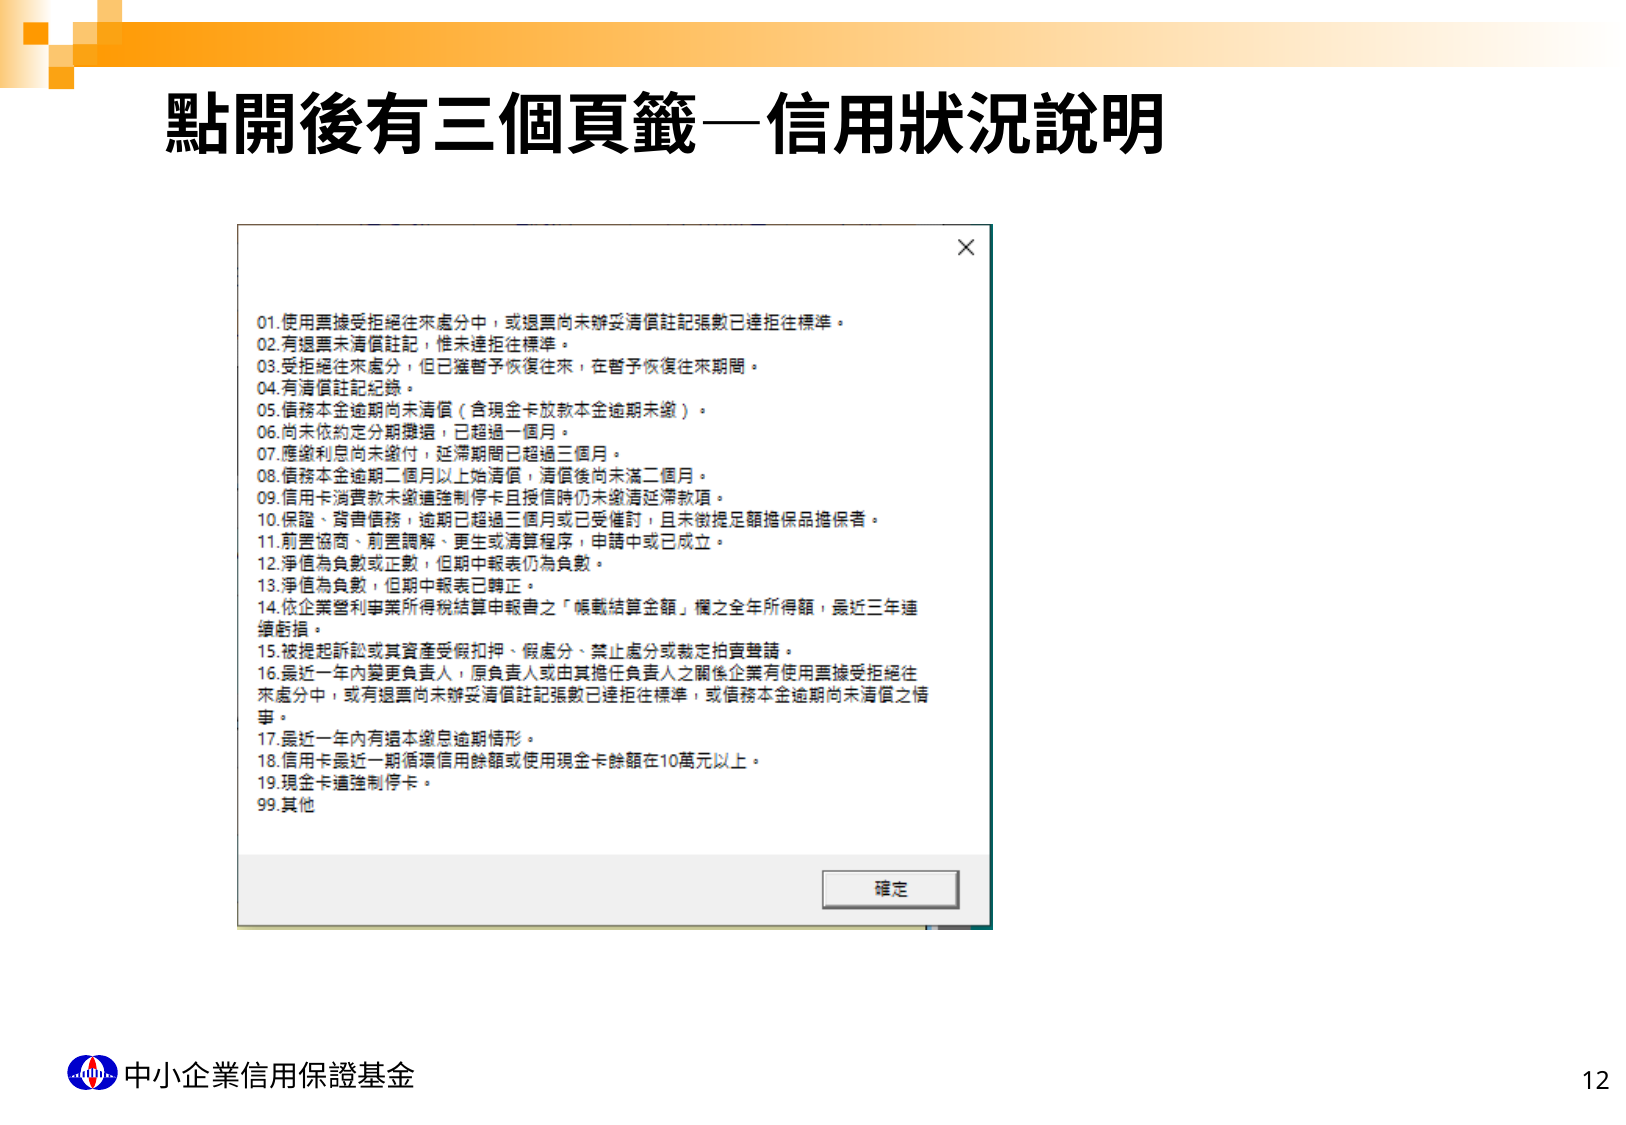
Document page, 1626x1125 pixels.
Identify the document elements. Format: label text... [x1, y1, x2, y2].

picture [237, 224, 993, 930]
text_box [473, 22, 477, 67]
slide_number 11 [1184, 1049, 1625, 1107]
text_box 點開後有三個頁籤—信用狀況說明 [150, 74, 1463, 170]
